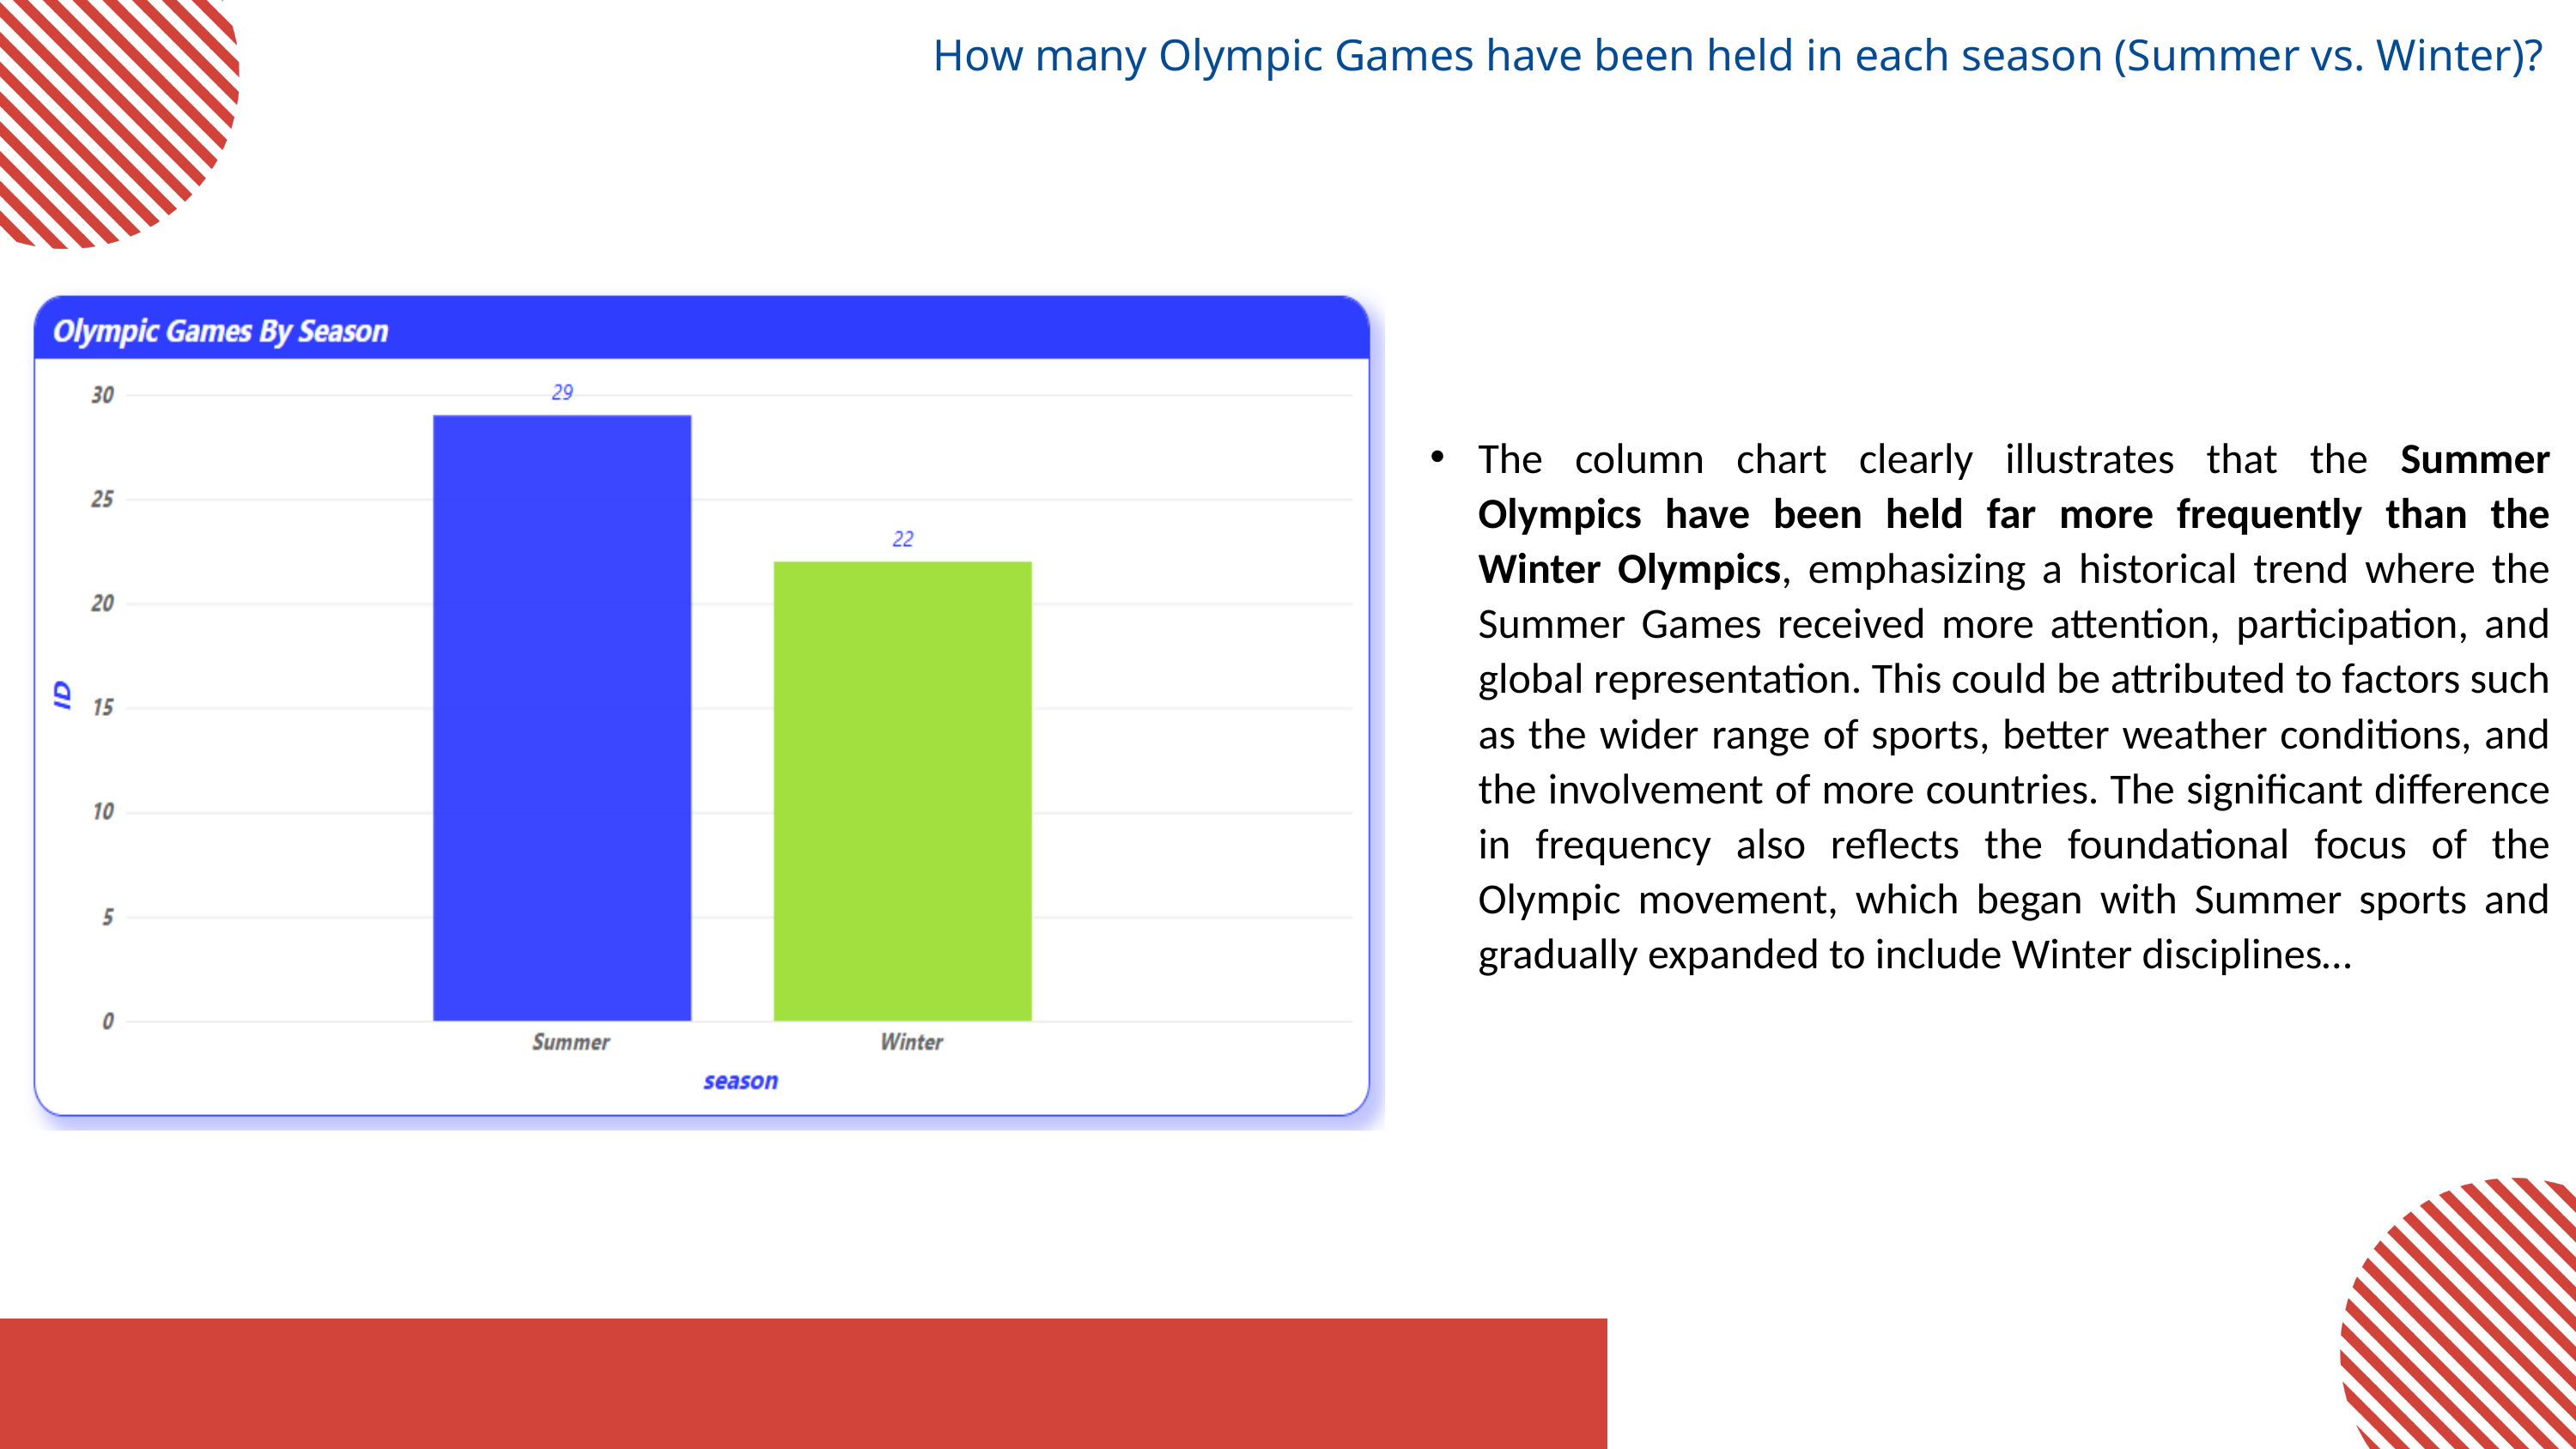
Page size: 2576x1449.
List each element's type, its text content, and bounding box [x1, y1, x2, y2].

text_box [0, 0, 240, 249]
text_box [0, 1318, 1608, 1449]
text_box How many Olympic Games have been held in each season (Summer vs. Winter)? [901, 3, 2576, 80]
picture [22, 281, 1386, 1131]
text_box [2340, 1178, 2576, 1449]
text_box The column chart clearly illustrates that the Summer Olympics have been held far more frequently than the Winter Olympics, emphasizing a historical trend where the Summer Games received more attention, participation, and global representation. This could be attributed to factors such as the wider range of sports, better weather conditions, and the involvement of more countries. The significant difference in frequency also reflects the foundational focus of the Olympic movement, which began with Summer sports and gradually expanded to include Winter disciplines… [1430, 427, 2551, 978]
